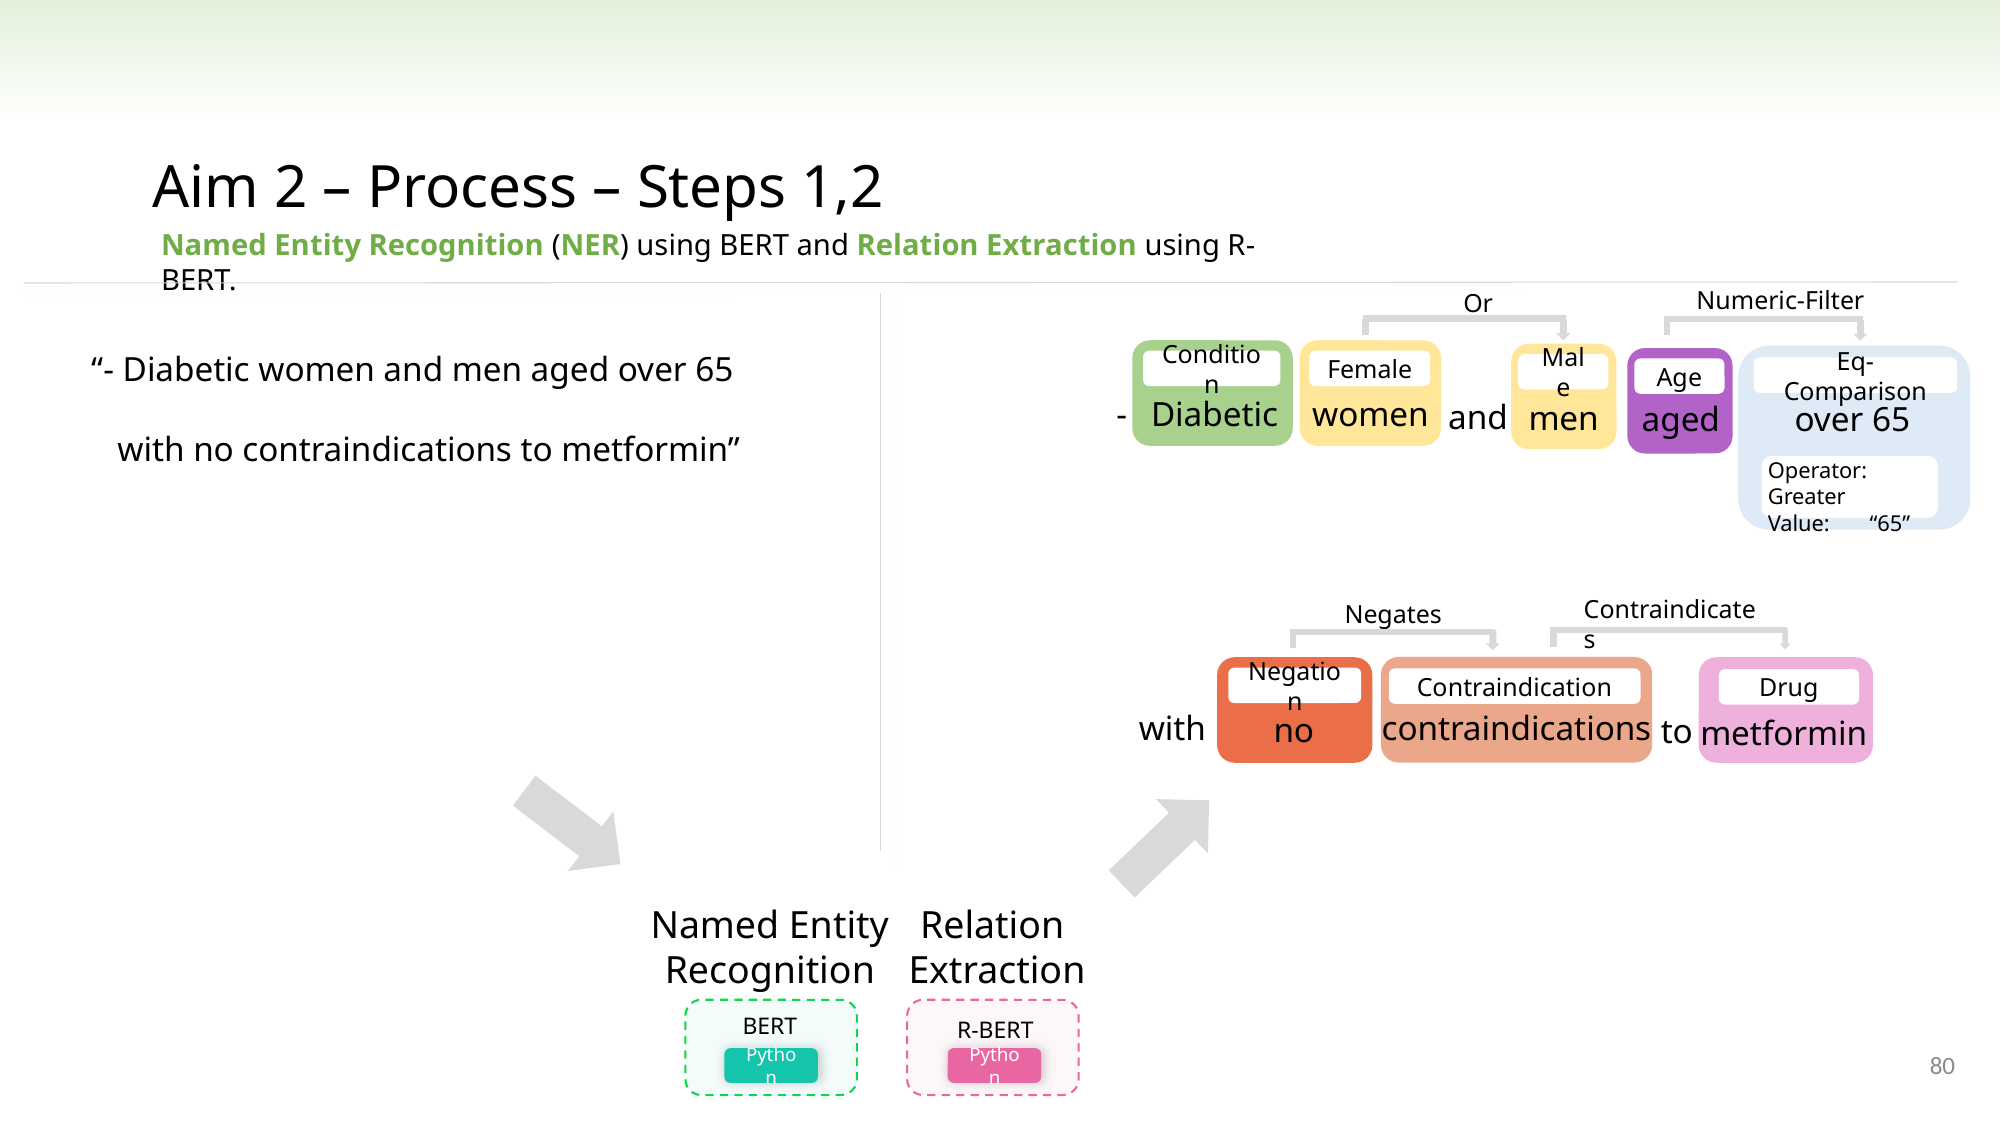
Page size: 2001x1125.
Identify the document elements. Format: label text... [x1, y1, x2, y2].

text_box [898, 893, 1096, 1095]
slide_number 80 [1520, 1035, 1971, 1096]
text_box Aim 2 – Process – Steps 1,2 [137, 141, 932, 227]
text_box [643, 893, 897, 1095]
text_box “- Diabetic women and men aged over 65 with no contraindications to metformin” [76, 340, 756, 476]
text_box Named Entity Recognition (NER) using BERT and Relation Extraction using R-BERT. [146, 283, 1101, 339]
text_box [1107, 798, 1211, 899]
text_box [511, 774, 622, 873]
text_box Named Entity Recognition (NER) using BERT and Relation Extraction using R-BERT. [146, 218, 1283, 281]
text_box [1101, 277, 1971, 763]
